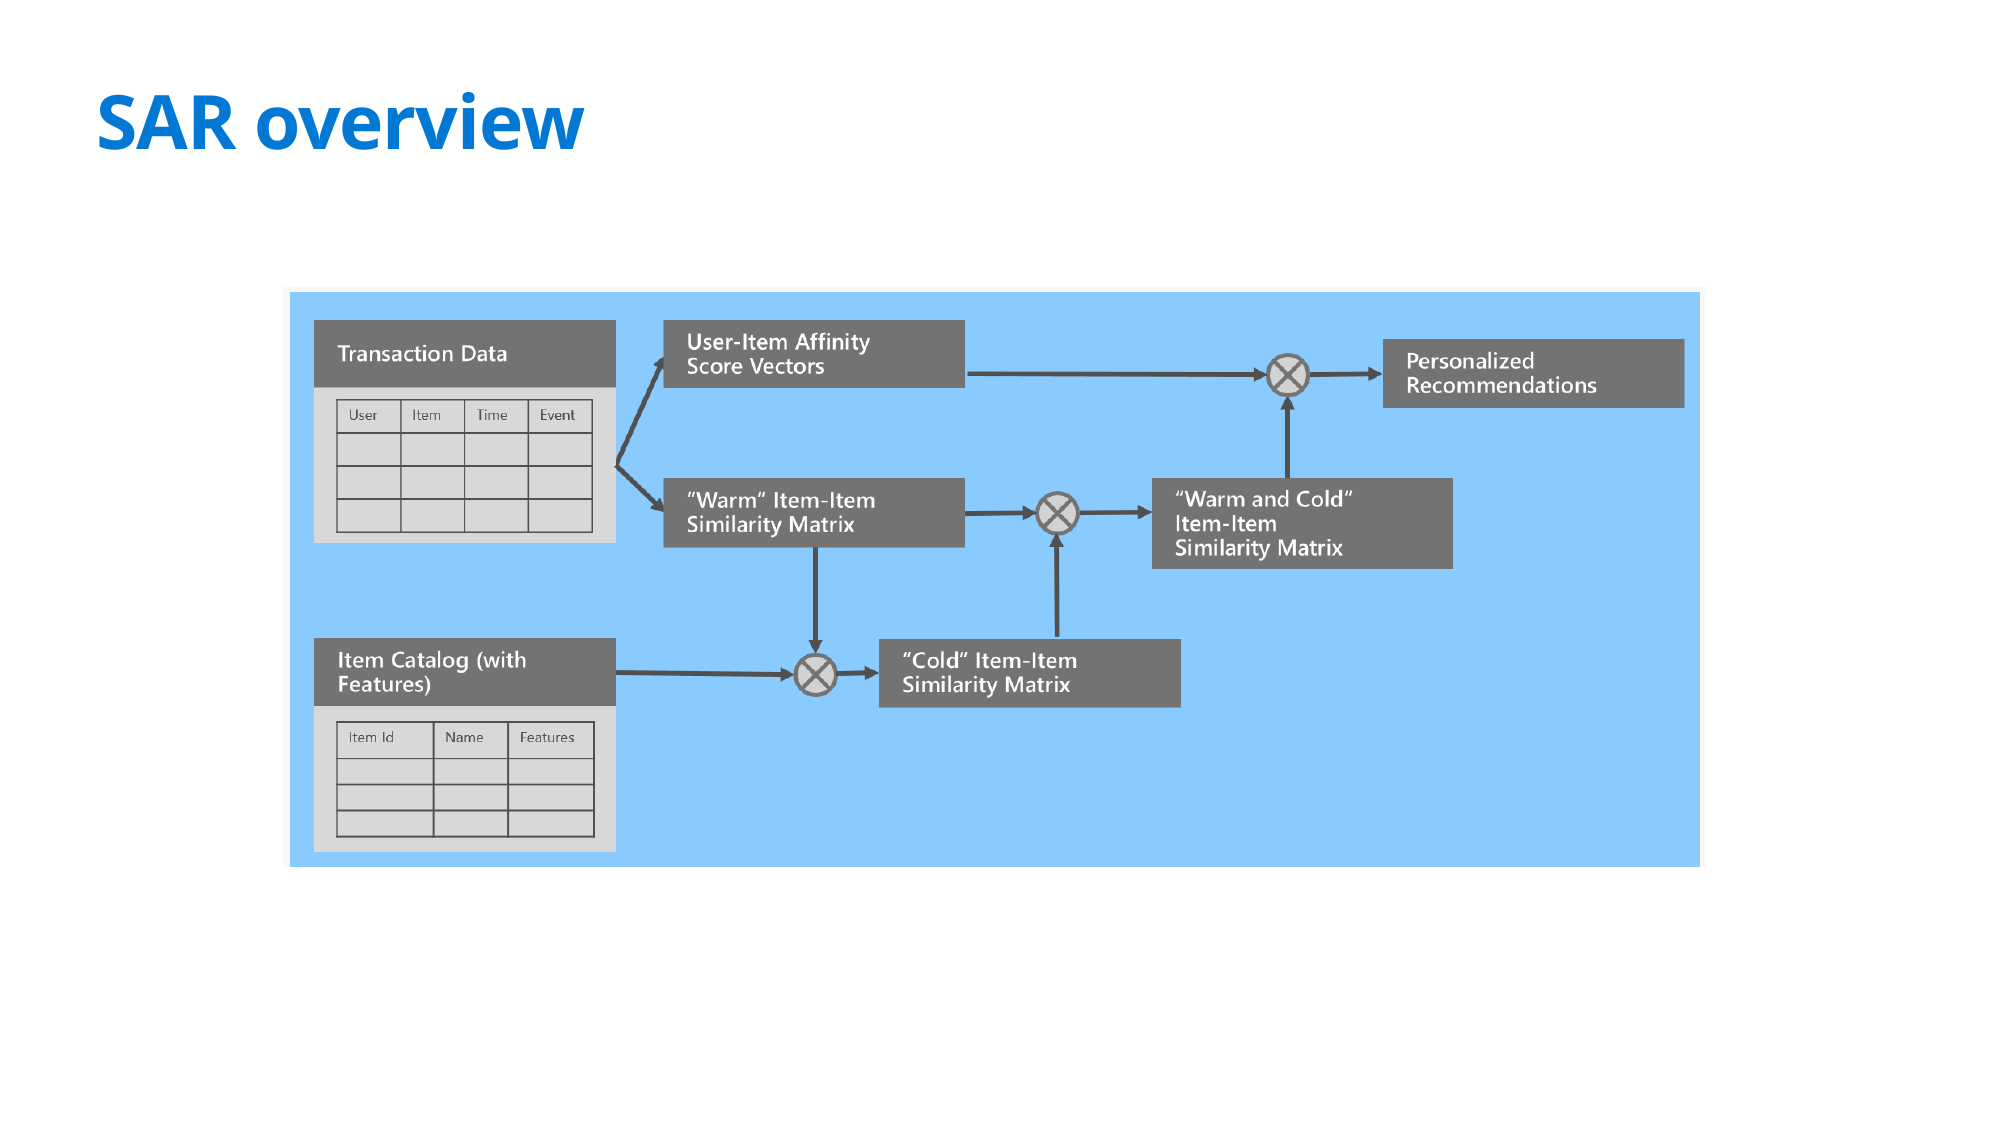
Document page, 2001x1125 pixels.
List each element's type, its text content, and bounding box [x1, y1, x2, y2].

picture [283, 287, 1706, 867]
text_box SAR overview [96, 74, 1904, 165]
